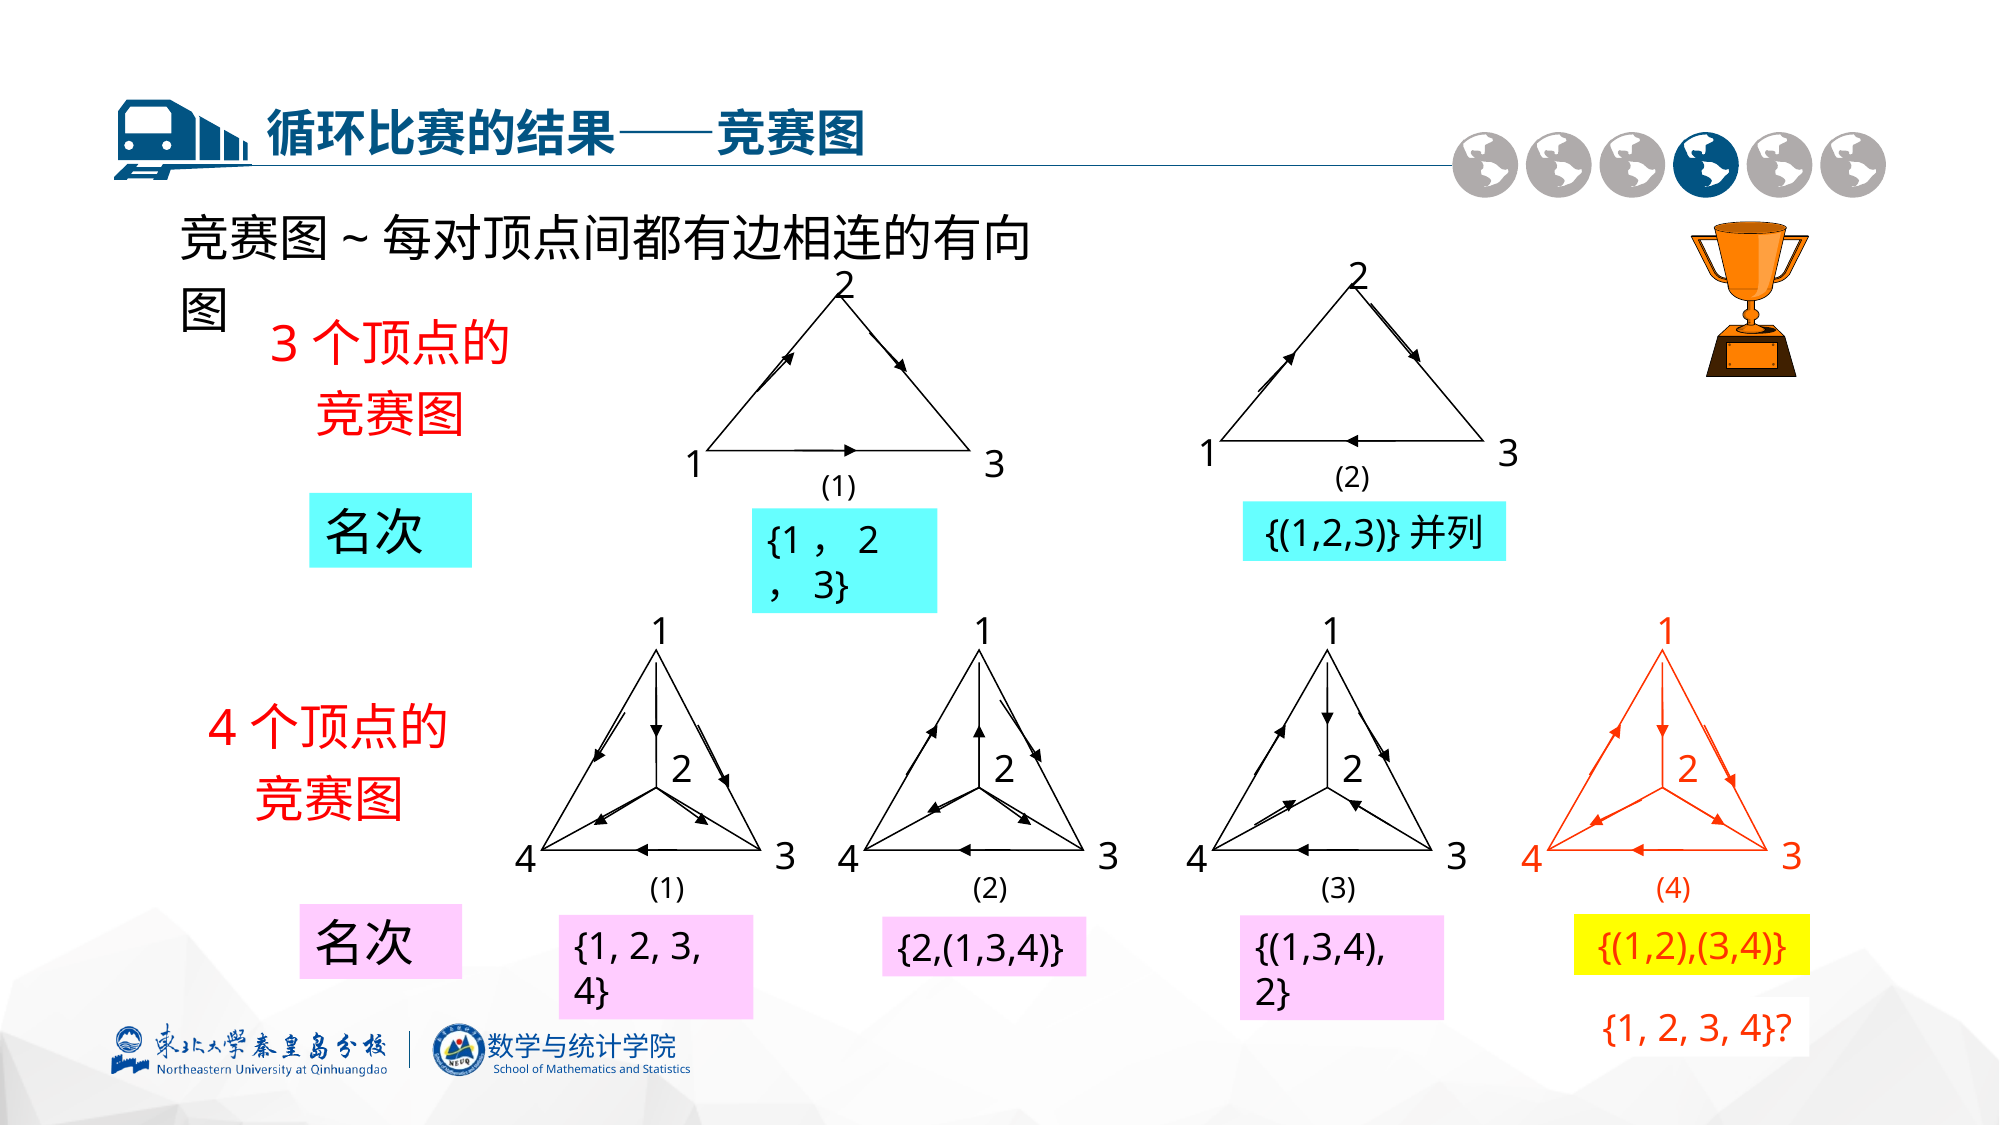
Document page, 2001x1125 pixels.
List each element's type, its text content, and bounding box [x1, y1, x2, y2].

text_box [1171, 599, 1495, 913]
text_box {1, 2, 3, 4} [558, 914, 754, 1020]
text_box {2,(1,3,4)} [882, 916, 1087, 977]
picture [111, 1023, 387, 1077]
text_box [1506, 599, 1830, 913]
text_box {(1,3,4), 2} [1240, 915, 1445, 1021]
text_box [822, 599, 1146, 913]
text_box 4个顶点的竞赛图 [191, 675, 467, 835]
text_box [669, 254, 1057, 511]
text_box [1183, 244, 1559, 501]
text_box {(1,2),(3,4)} [1575, 914, 1810, 975]
text_box 竞赛图~每对顶点间都有边相连的有向图 [165, 187, 1084, 346]
text_box {1, 2, 3, 4}? [1587, 996, 1810, 1057]
picture [432, 1023, 486, 1077]
text_box 名次 [309, 492, 472, 568]
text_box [499, 599, 822, 913]
text_box 3个顶点的竞赛图 [253, 346, 529, 451]
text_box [1690, 221, 1810, 378]
text_box 名次 [299, 904, 463, 979]
list 循环比赛的结果——竞赛图 [266, 92, 1038, 163]
text_box {1，2，3} [752, 511, 938, 599]
text_box {(1,2,3)}并列 [1242, 501, 1507, 561]
